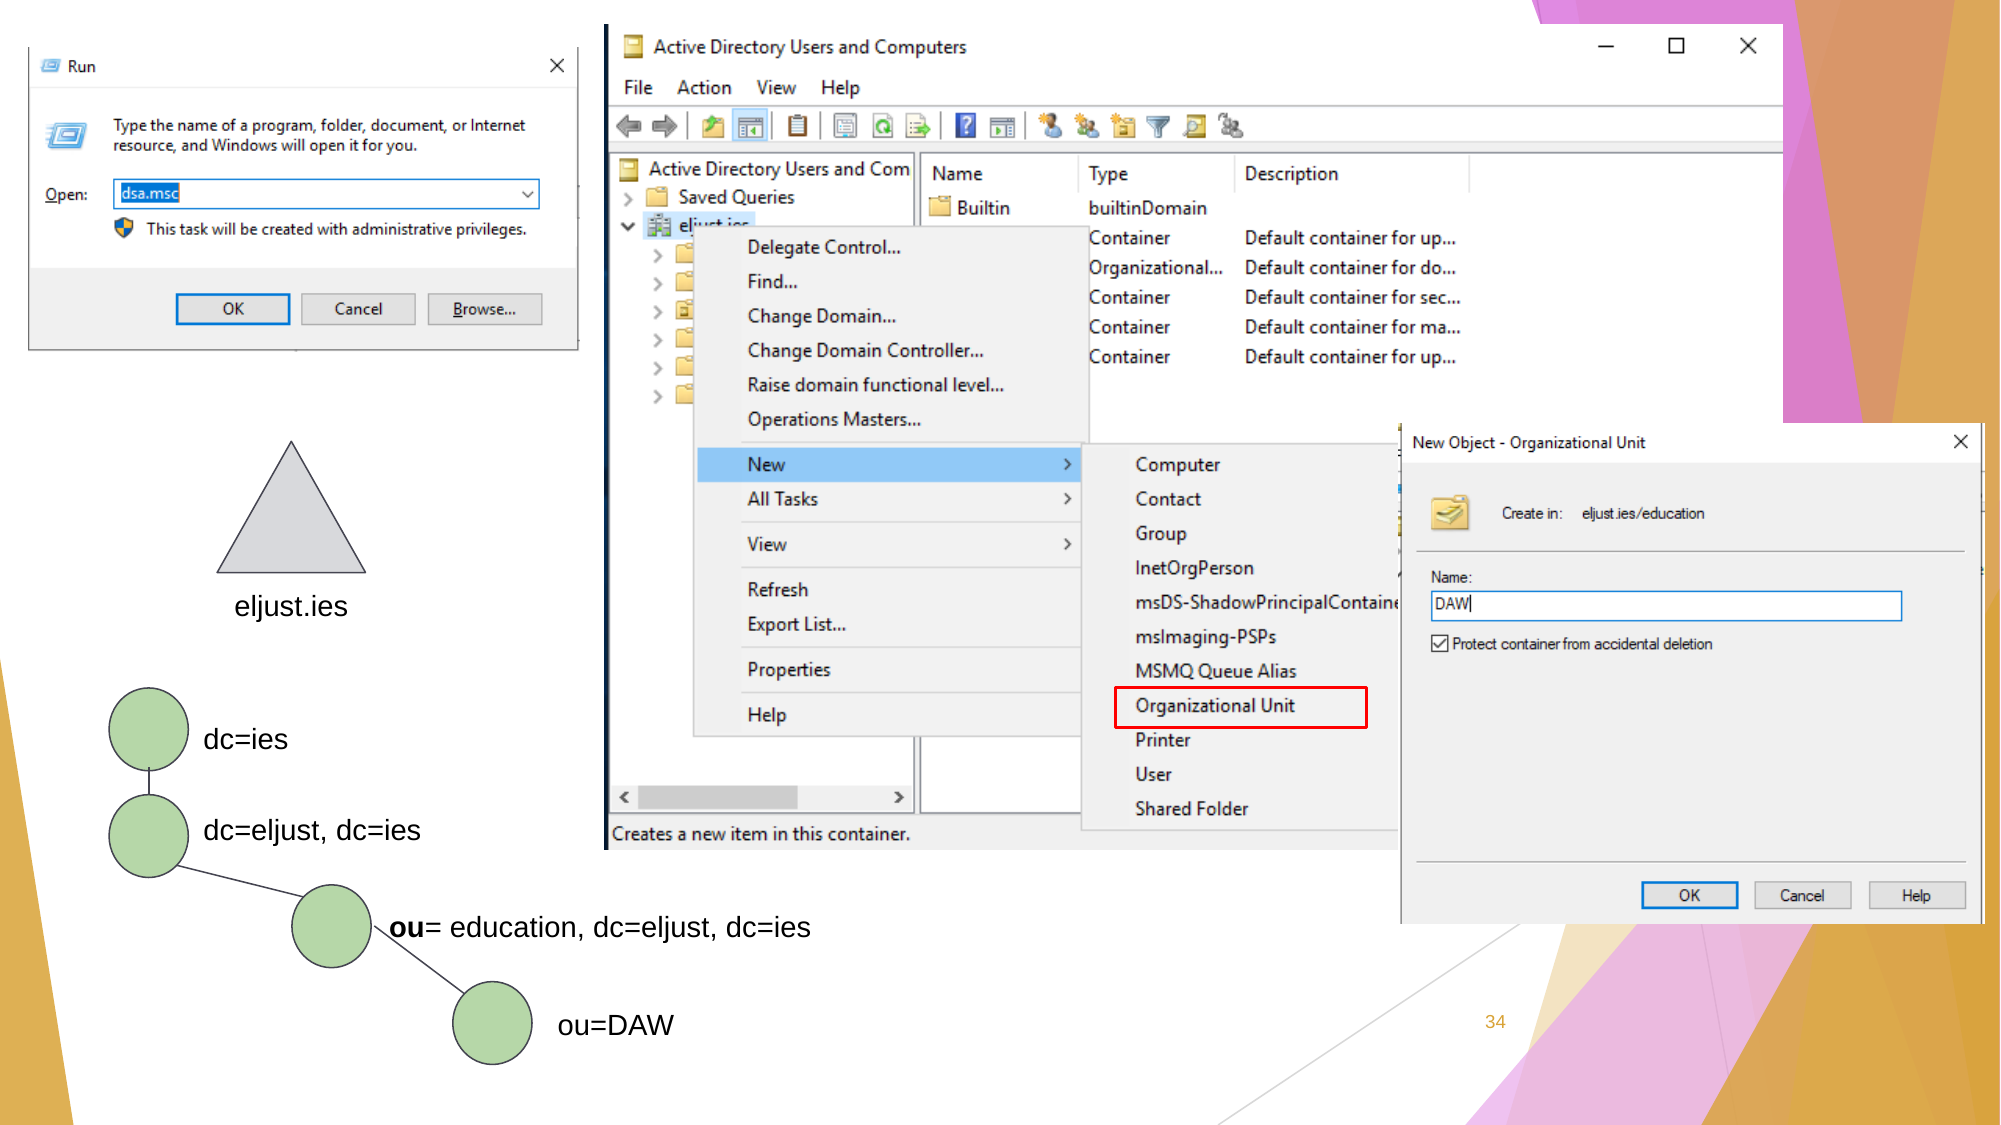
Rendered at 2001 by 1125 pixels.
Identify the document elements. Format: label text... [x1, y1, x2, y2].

slide_number ‹#› [1409, 991, 1522, 1051]
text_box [176, 865, 304, 898]
picture [27, 47, 580, 353]
text_box eljust.ies [219, 572, 381, 638]
text_box ou= education, dc=eljust, dc=ies [374, 893, 867, 959]
text_box [217, 441, 366, 573]
text_box [109, 794, 188, 878]
picture [603, 24, 1986, 924]
text_box [291, 884, 372, 968]
text_box [109, 687, 188, 771]
text_box dc=eljust, dc=ies [188, 795, 475, 861]
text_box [373, 926, 465, 994]
text_box [452, 981, 533, 1065]
text_box ou=DAW [542, 990, 745, 1056]
text_box dc=ies [188, 705, 391, 770]
